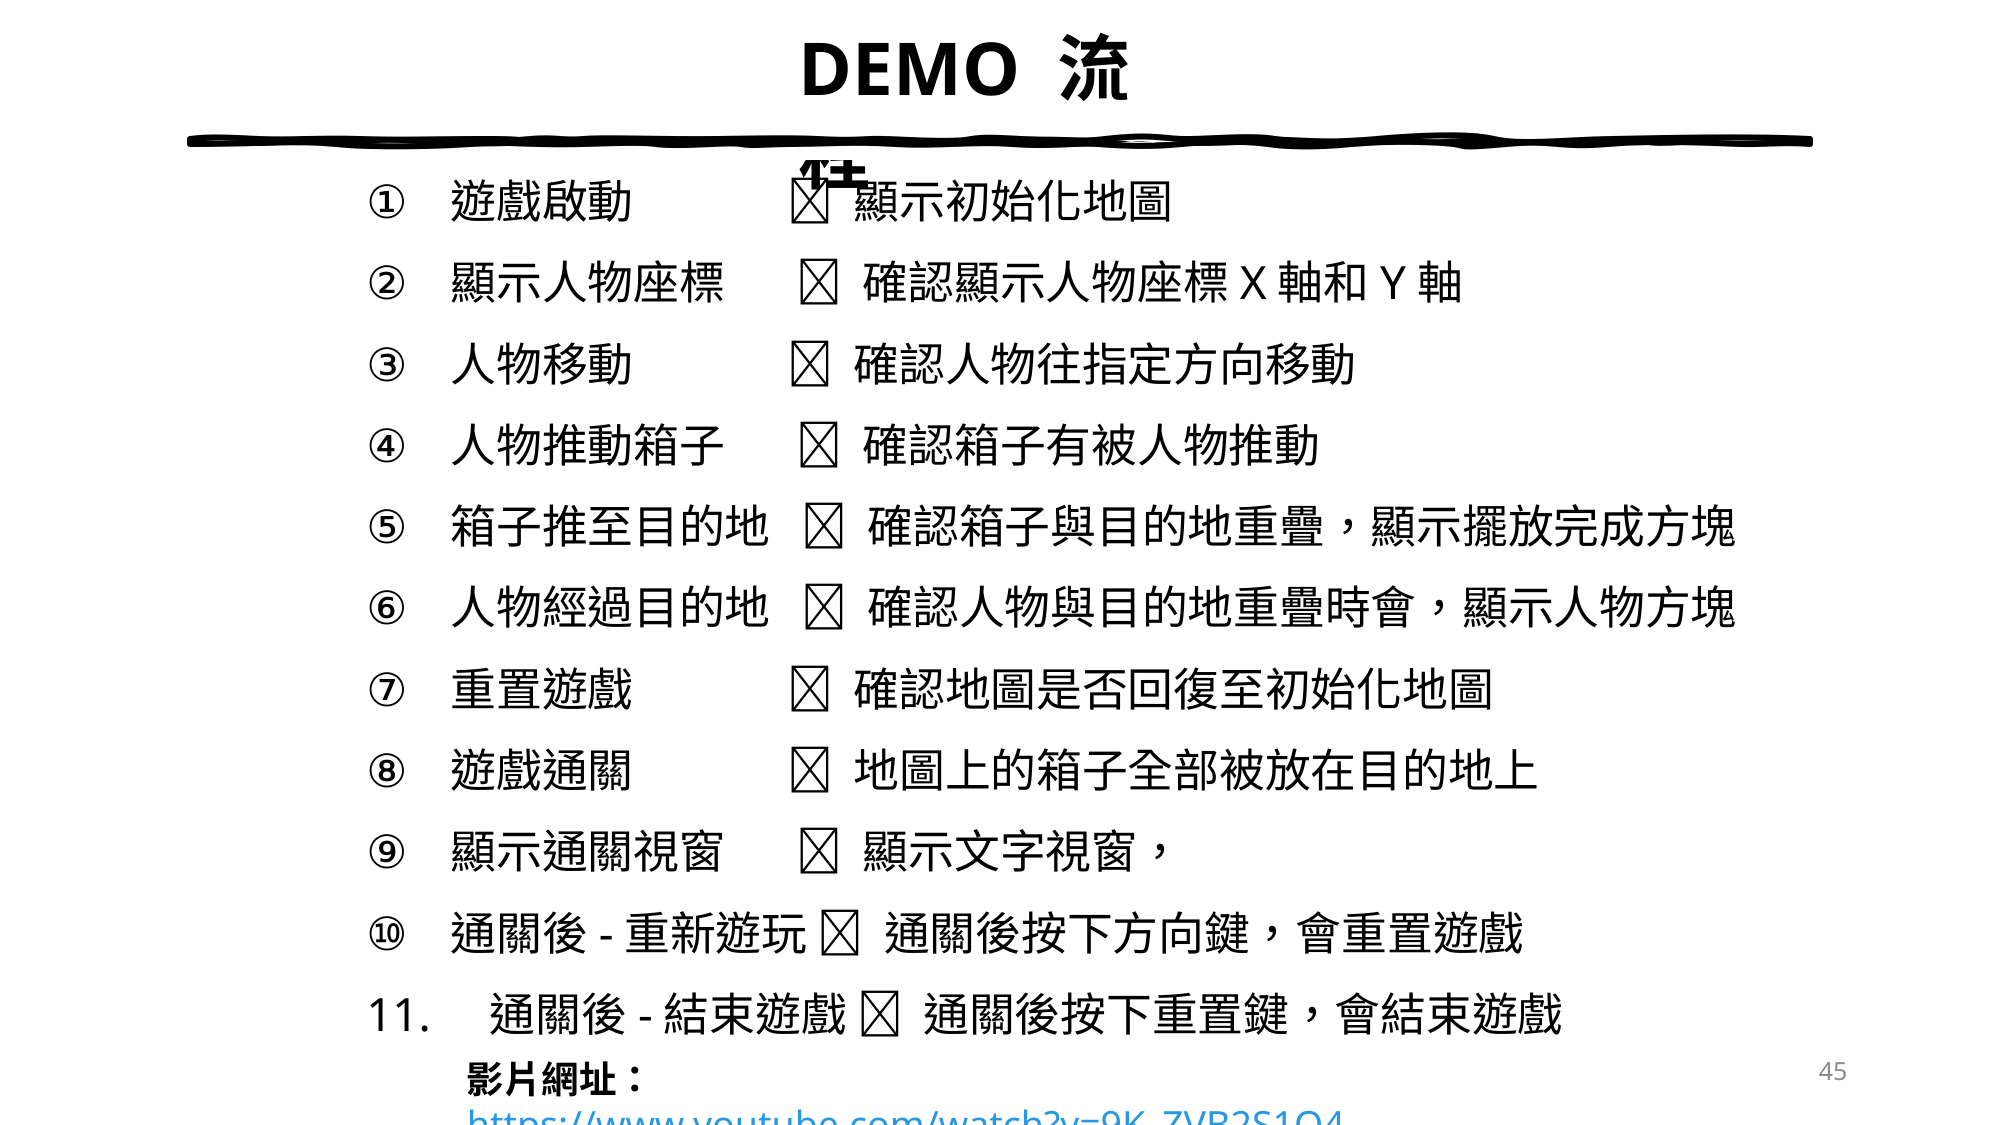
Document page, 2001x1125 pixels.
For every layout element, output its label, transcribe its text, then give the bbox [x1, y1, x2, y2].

text_box 遊戲啟動  顯示初始化地圖 顯示人物座標  確認顯示人物座標X軸和Y軸 人物移動  確認人物往指定方向移動 人物推動箱子  確認箱子有被人物推動 箱子推至目的地  確認箱子與目的地重疊，顯示擺放完成方塊 人物經過目的地  確認人物與目的地重疊時會，顯示人物方塊 重置遊戲  確認地圖是否回復至初始化地圖 遊戲通關  地圖上的箱子全部被放在目的地上 顯示通關視窗  顯示文字視窗， 通關後-重新遊玩  通關後按下方向鍵，會重置遊戲 11. 通關後-結束遊戲  通關後按下重置鍵，會結束遊戲 [351, 160, 1767, 1043]
slide_number 45 [1412, 1042, 1863, 1103]
text_box 影片網址：https://www.youtube.com/watch?v=9K_ZVB2S1Q4 [452, 1048, 1548, 1125]
text_box DEMO 流程 [784, 15, 1216, 118]
picture [179, 118, 1821, 160]
text_box DEMO 流程 [784, 160, 1216, 206]
